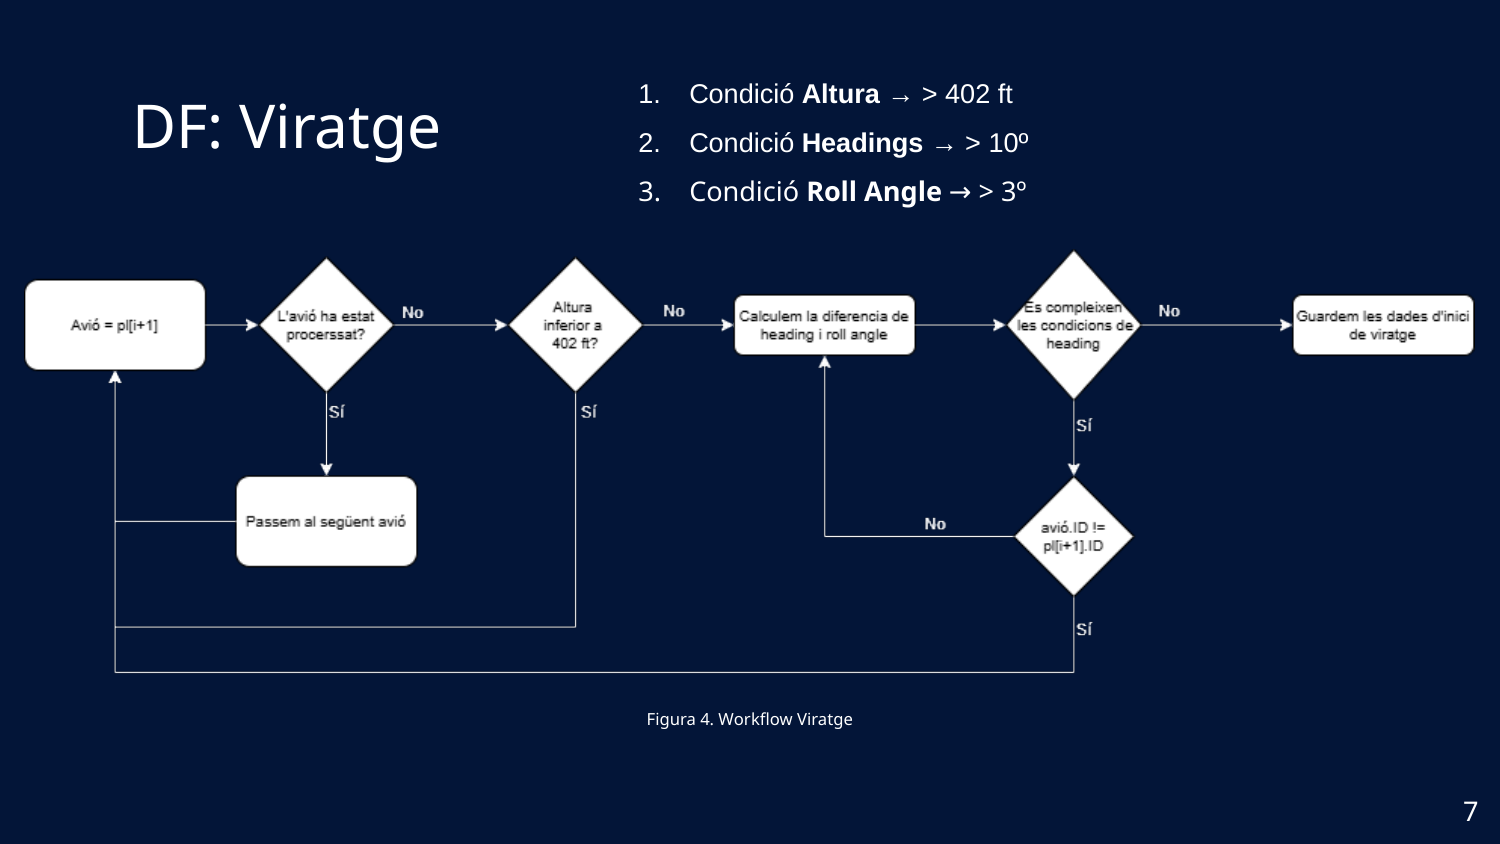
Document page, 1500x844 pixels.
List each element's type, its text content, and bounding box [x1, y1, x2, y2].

picture [24, 249, 1476, 688]
text_box Figura 4. Workflow Viratge [503, 698, 996, 739]
subtitle Condició Altura → > 402 ft Condició Headings → > 10º Condició Roll Angle → > 3º [599, 45, 1383, 223]
title DF: Viratge [117, 72, 599, 195]
slide_number ‹#› [1403, 779, 1494, 844]
